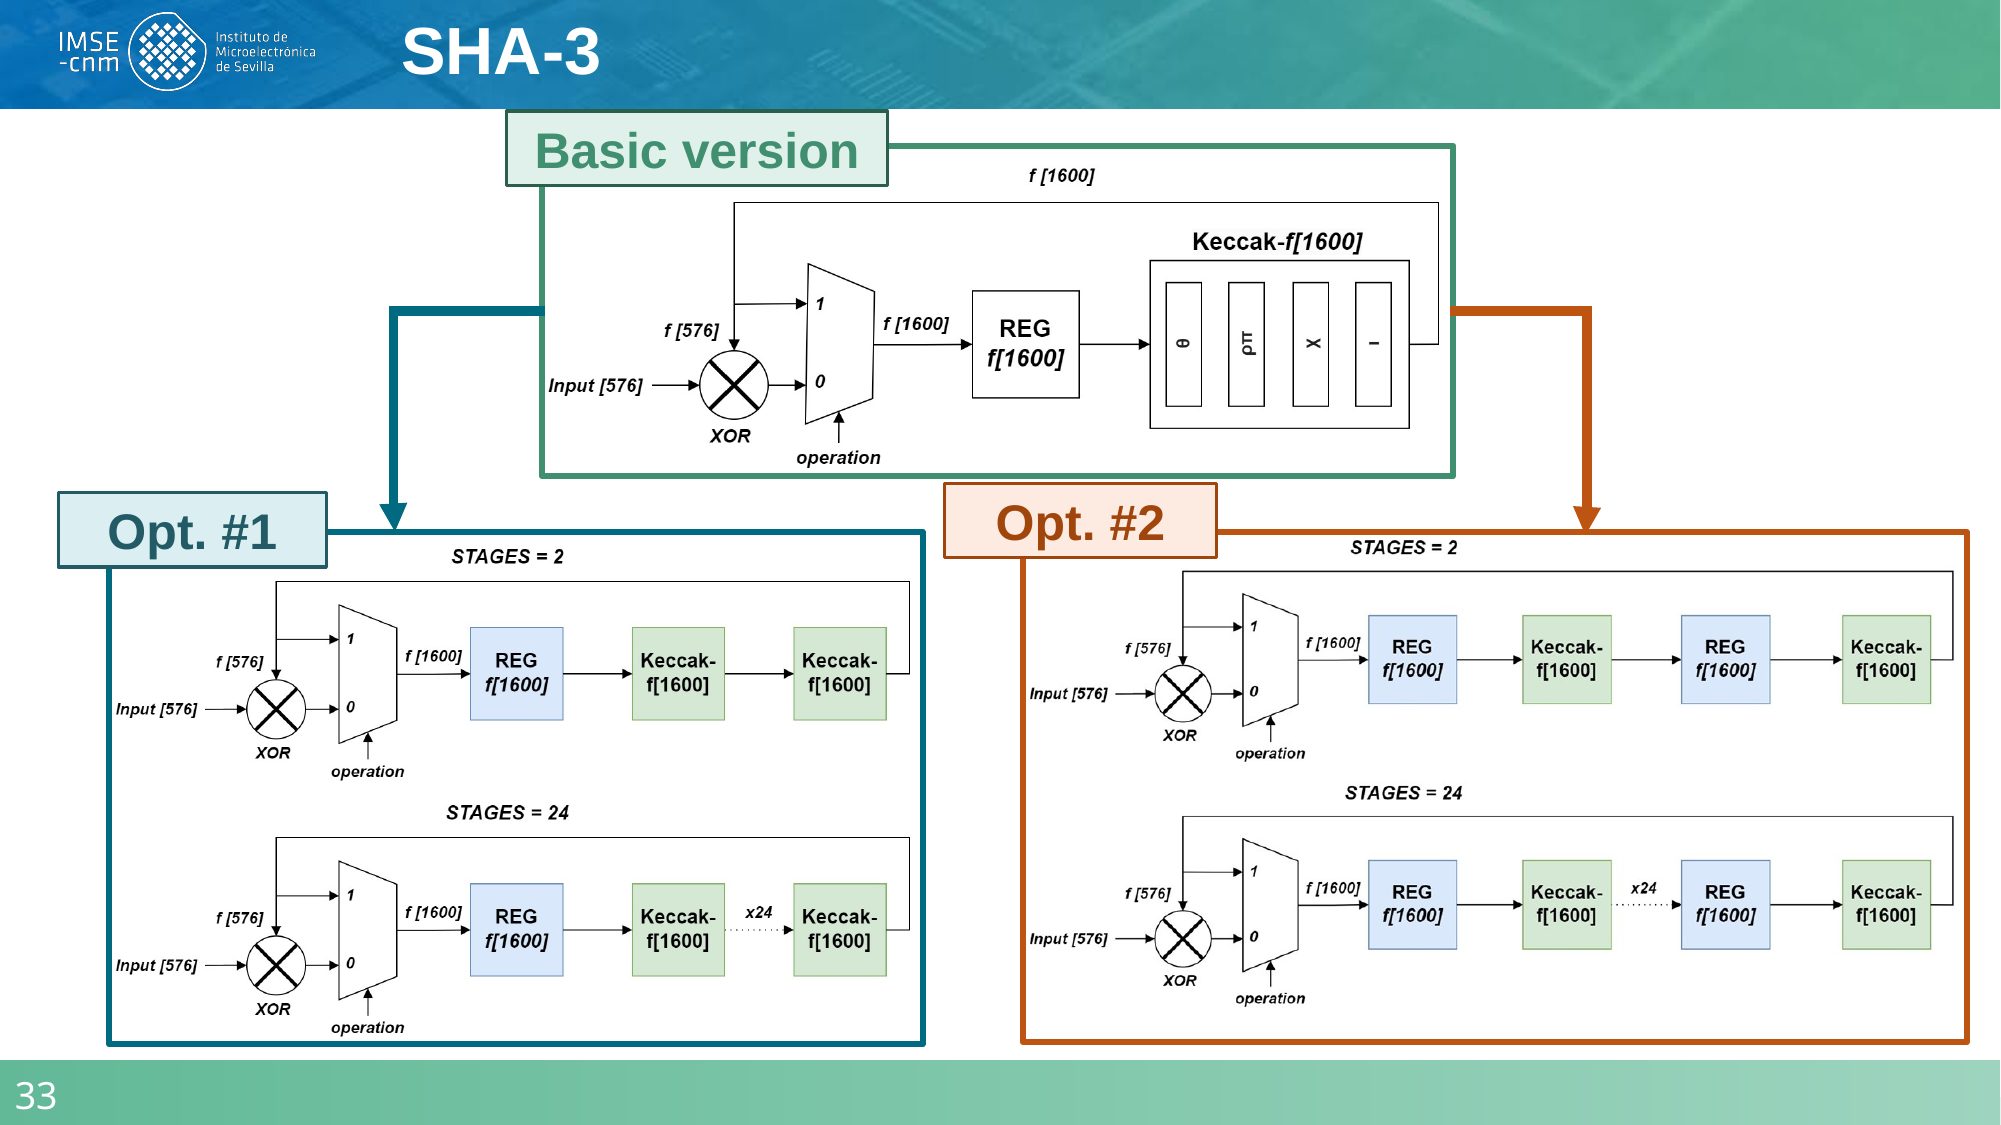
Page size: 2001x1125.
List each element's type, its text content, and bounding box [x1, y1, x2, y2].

text_box 33 [0, 1064, 113, 1125]
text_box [394, 310, 545, 532]
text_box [1450, 310, 1586, 536]
title SHA-3 [401, 0, 2000, 107]
text_box Opt. #2 [944, 483, 1217, 558]
picture [544, 148, 1451, 473]
text_box Basic version [506, 111, 888, 186]
picture [0, 0, 2001, 109]
text_box [0, 1059, 2000, 1125]
text_box Opt. #1 [58, 492, 327, 567]
picture [1025, 535, 1964, 1040]
picture [112, 535, 920, 1041]
